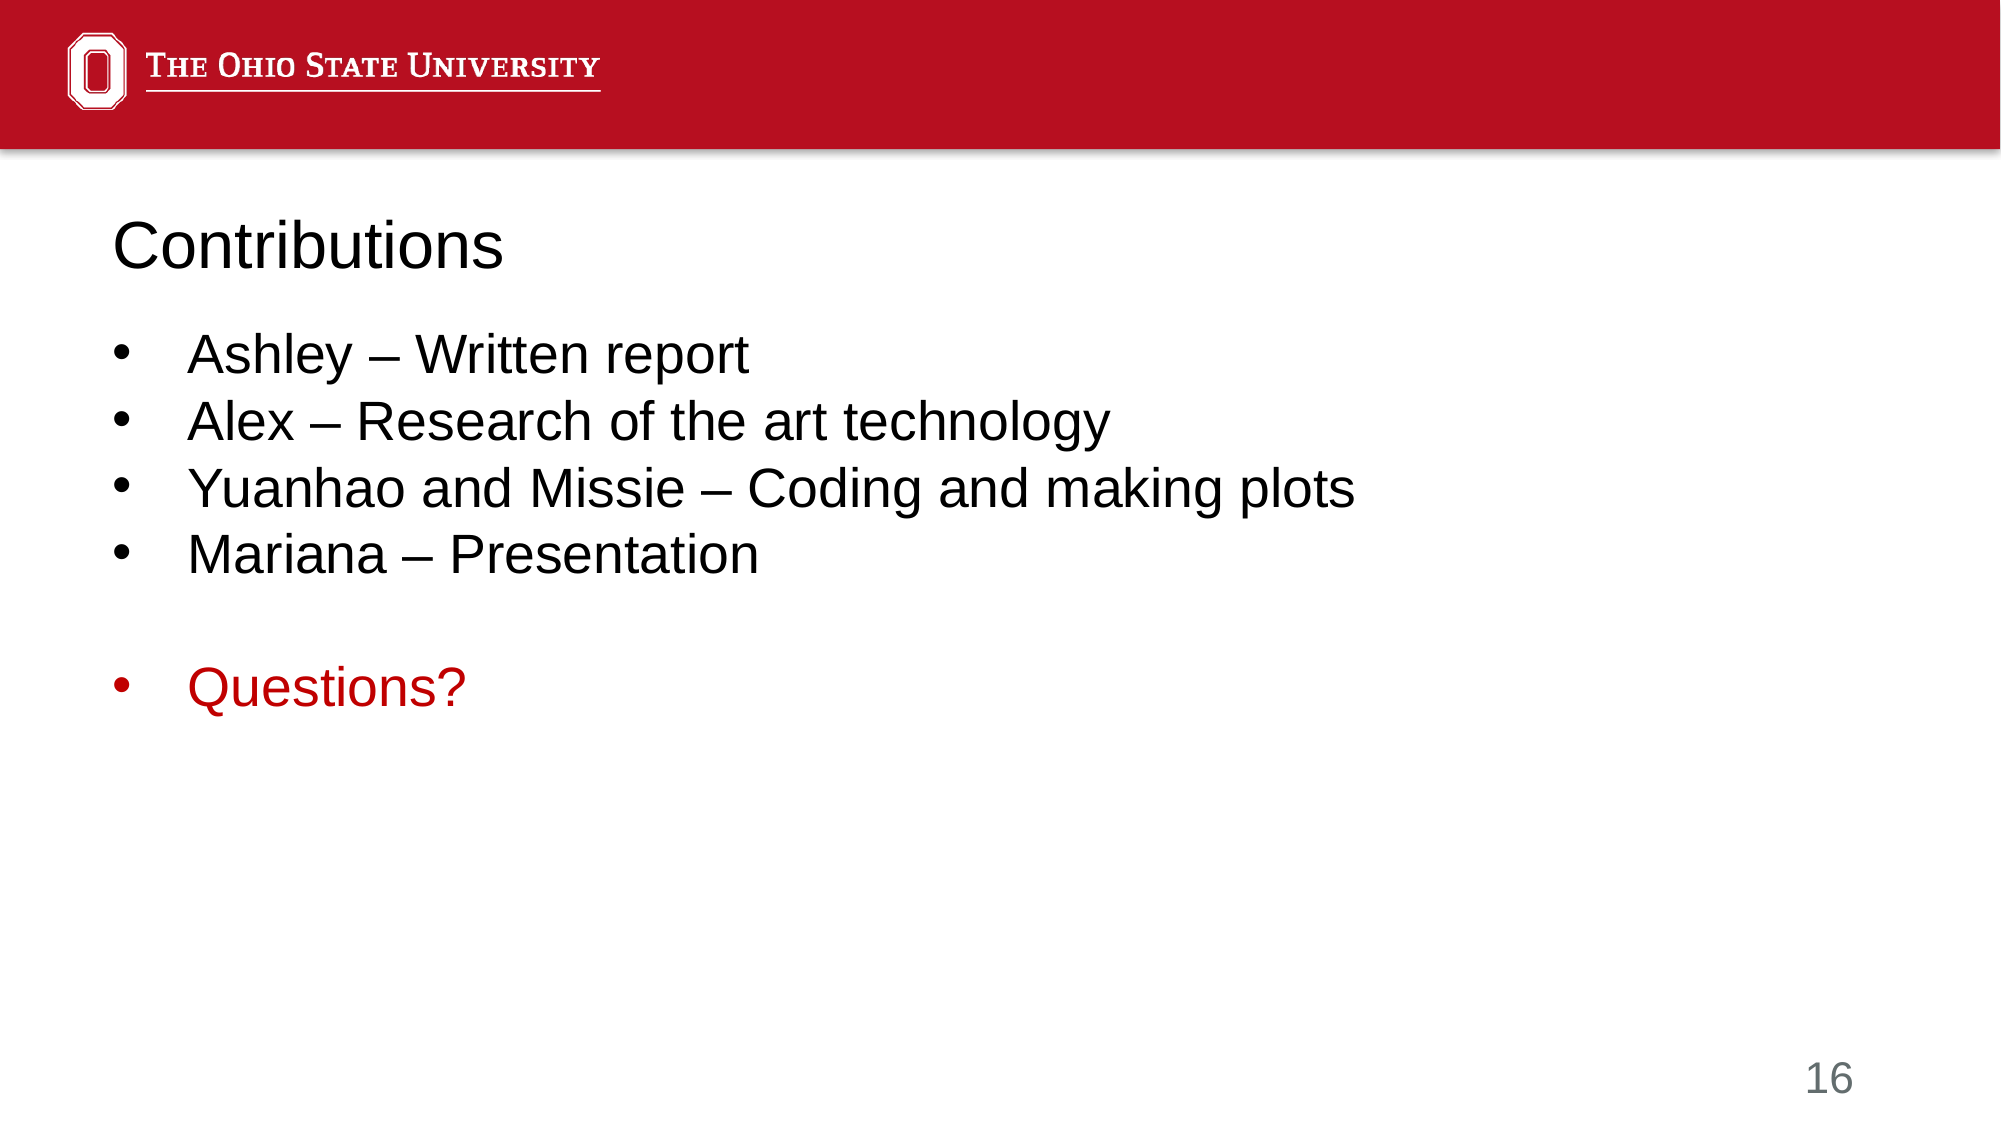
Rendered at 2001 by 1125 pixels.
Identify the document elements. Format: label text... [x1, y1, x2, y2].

picture [67, 32, 601, 110]
title Contributions [98, 194, 1096, 310]
text_box Ashley – Written report Alex – Research of the art technology Yuanhao and Missie – Coding and making plots Mariana – Presentation Questions? [98, 310, 1867, 1079]
